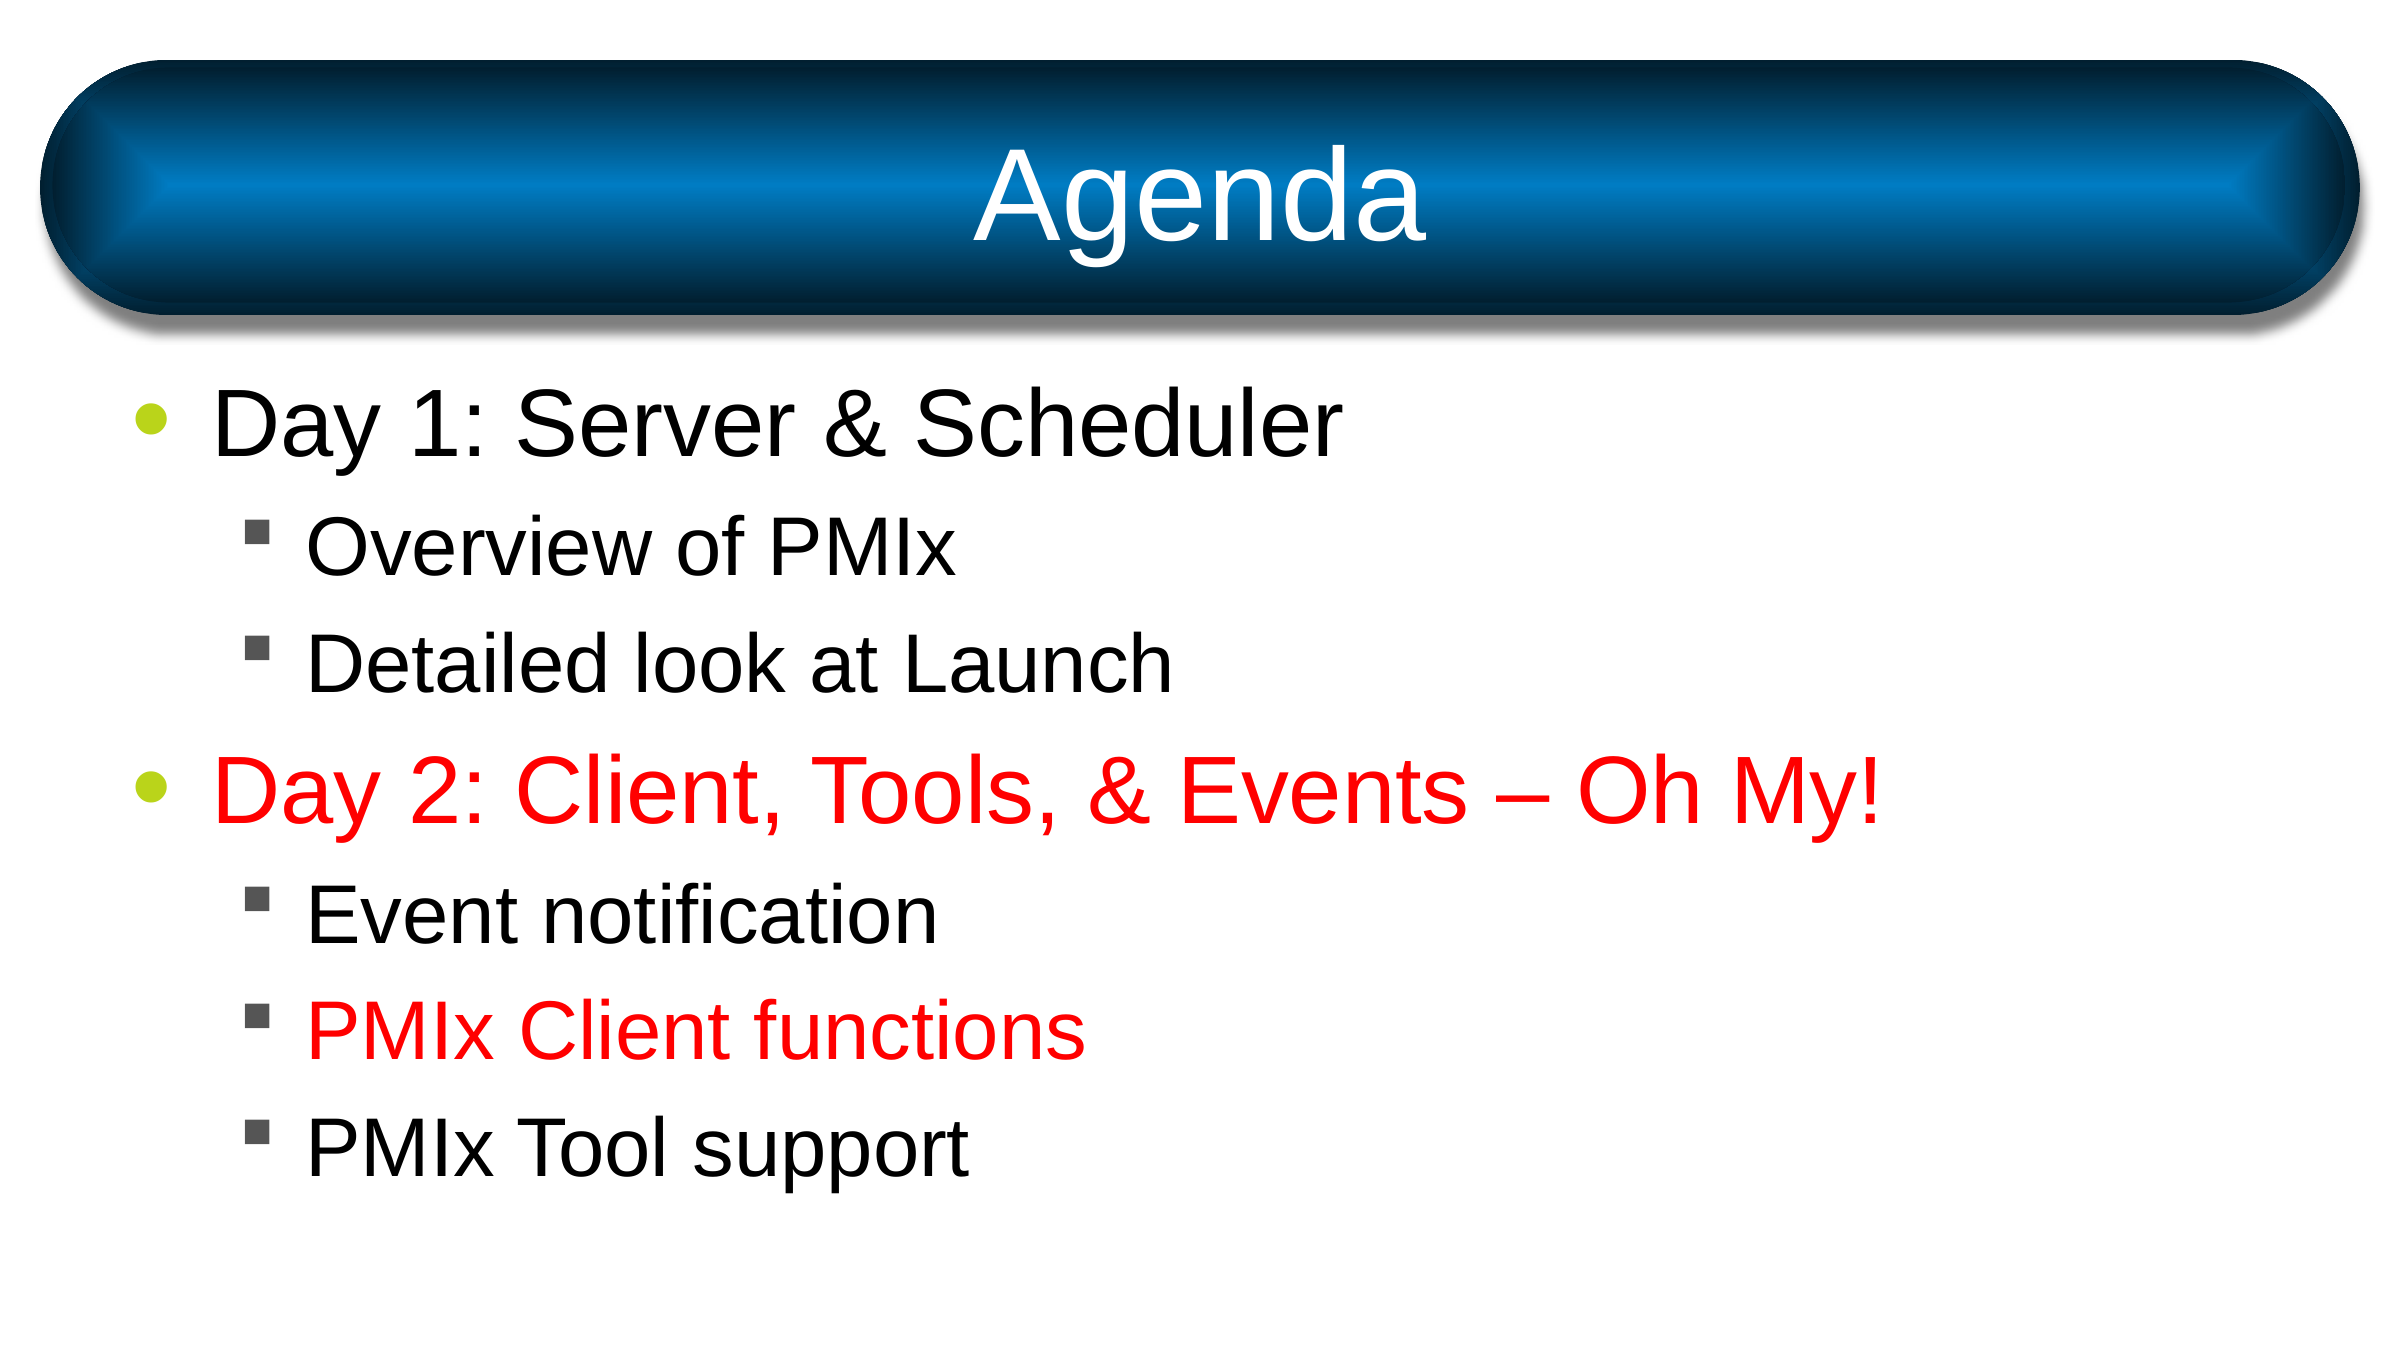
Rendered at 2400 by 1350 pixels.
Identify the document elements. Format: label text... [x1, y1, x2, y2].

title Agenda [179, 75, 2221, 300]
list Day 1: Server & Scheduler Overview of PMIx Detailed look at Launch Day 2: Client, Tools, & Events – Oh My! Event notification PMIx Client functions PMIx Tool support [109, 350, 2291, 1310]
